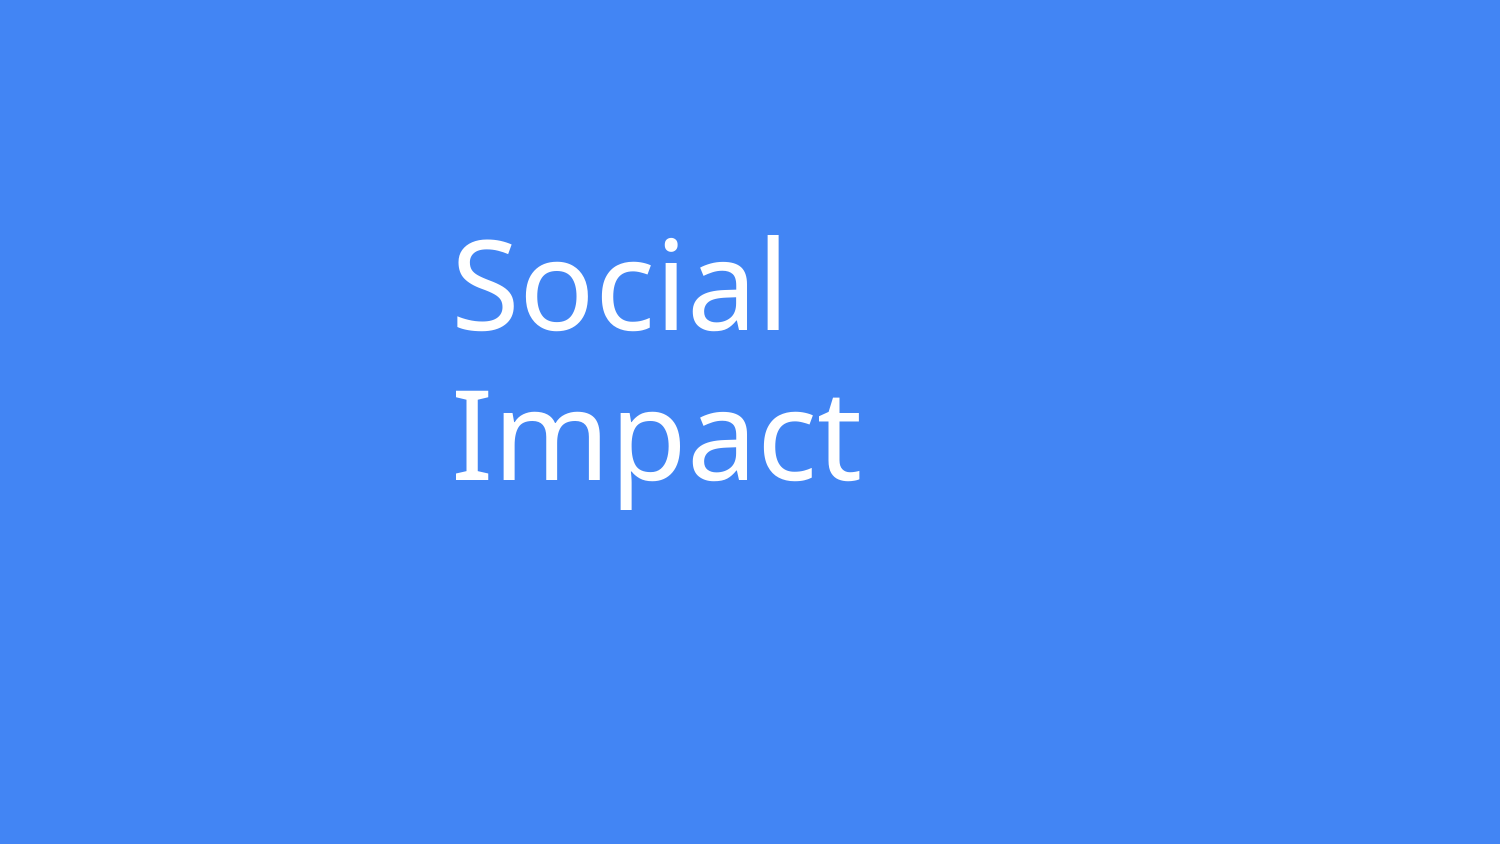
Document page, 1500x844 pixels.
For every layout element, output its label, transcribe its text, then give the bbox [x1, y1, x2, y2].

title Social Impact [436, 323, 1064, 521]
